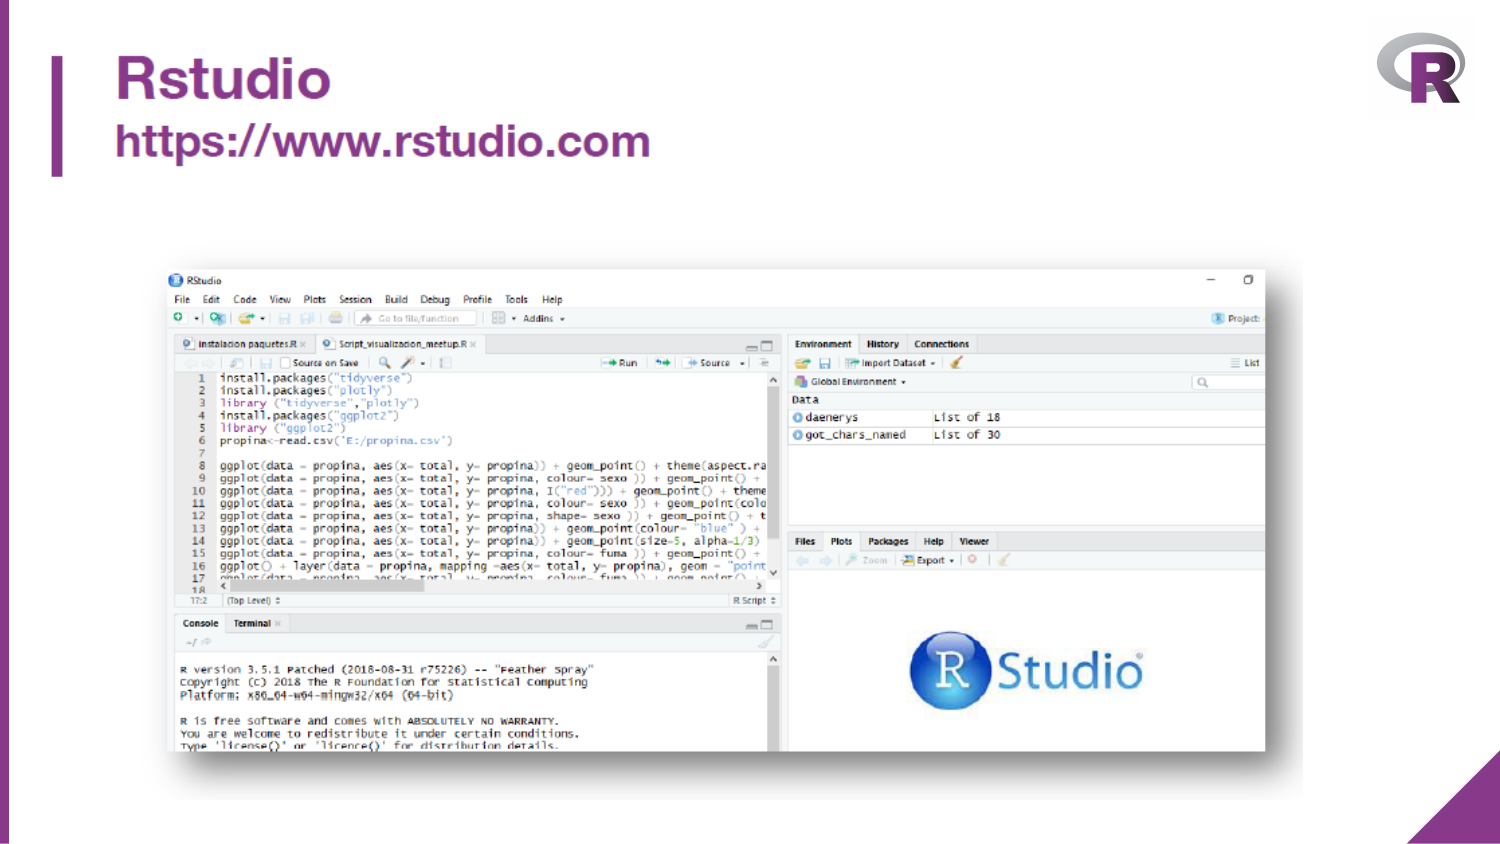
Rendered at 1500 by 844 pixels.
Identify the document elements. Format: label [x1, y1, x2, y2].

picture [29, 31, 1303, 800]
picture [1367, 14, 1475, 122]
